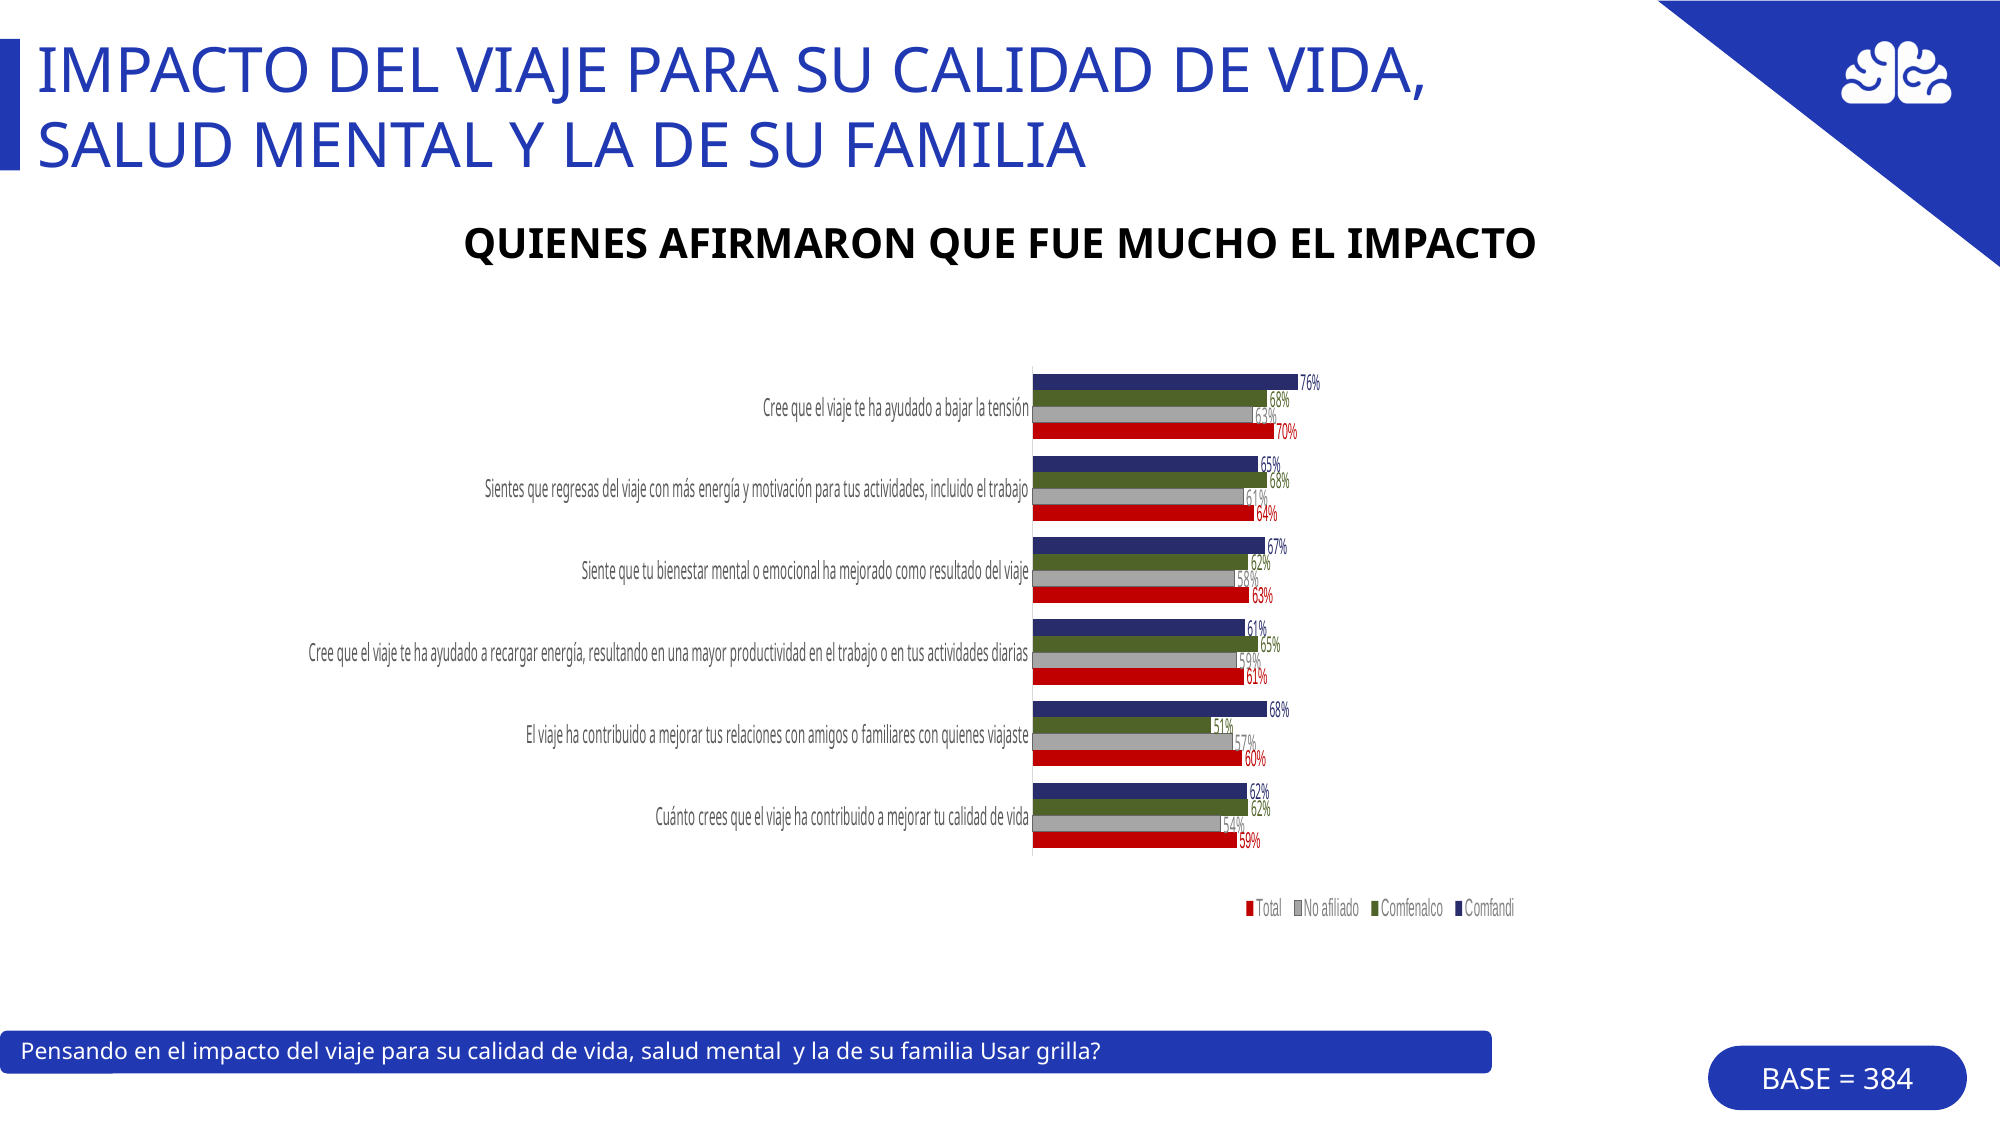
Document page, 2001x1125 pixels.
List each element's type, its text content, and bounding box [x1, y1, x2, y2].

text_box IMPACTO DEL VIAJE PARA SU CALIDAD DE VIDA, SALUD MENTAL Y LA DE SU FAMILIA [37, 27, 1634, 180]
text_box BASE = 384 [1726, 1052, 1949, 1103]
picture [1840, 40, 1953, 106]
text_box Pensando en el impacto del viaje para su calidad de vida, salud mental y la de su familia Usar grilla? [5, 1029, 1739, 1099]
text_box [1716, 1045, 1967, 1111]
text_box [0, 38, 20, 171]
text_box [1657, 0, 2000, 267]
chart [308, 319, 1634, 1031]
text_box [0, 1031, 5, 1073]
text_box QUIENES AFIRMARON QUE FUE MUCHO EL IMPACTO [439, 214, 1561, 267]
